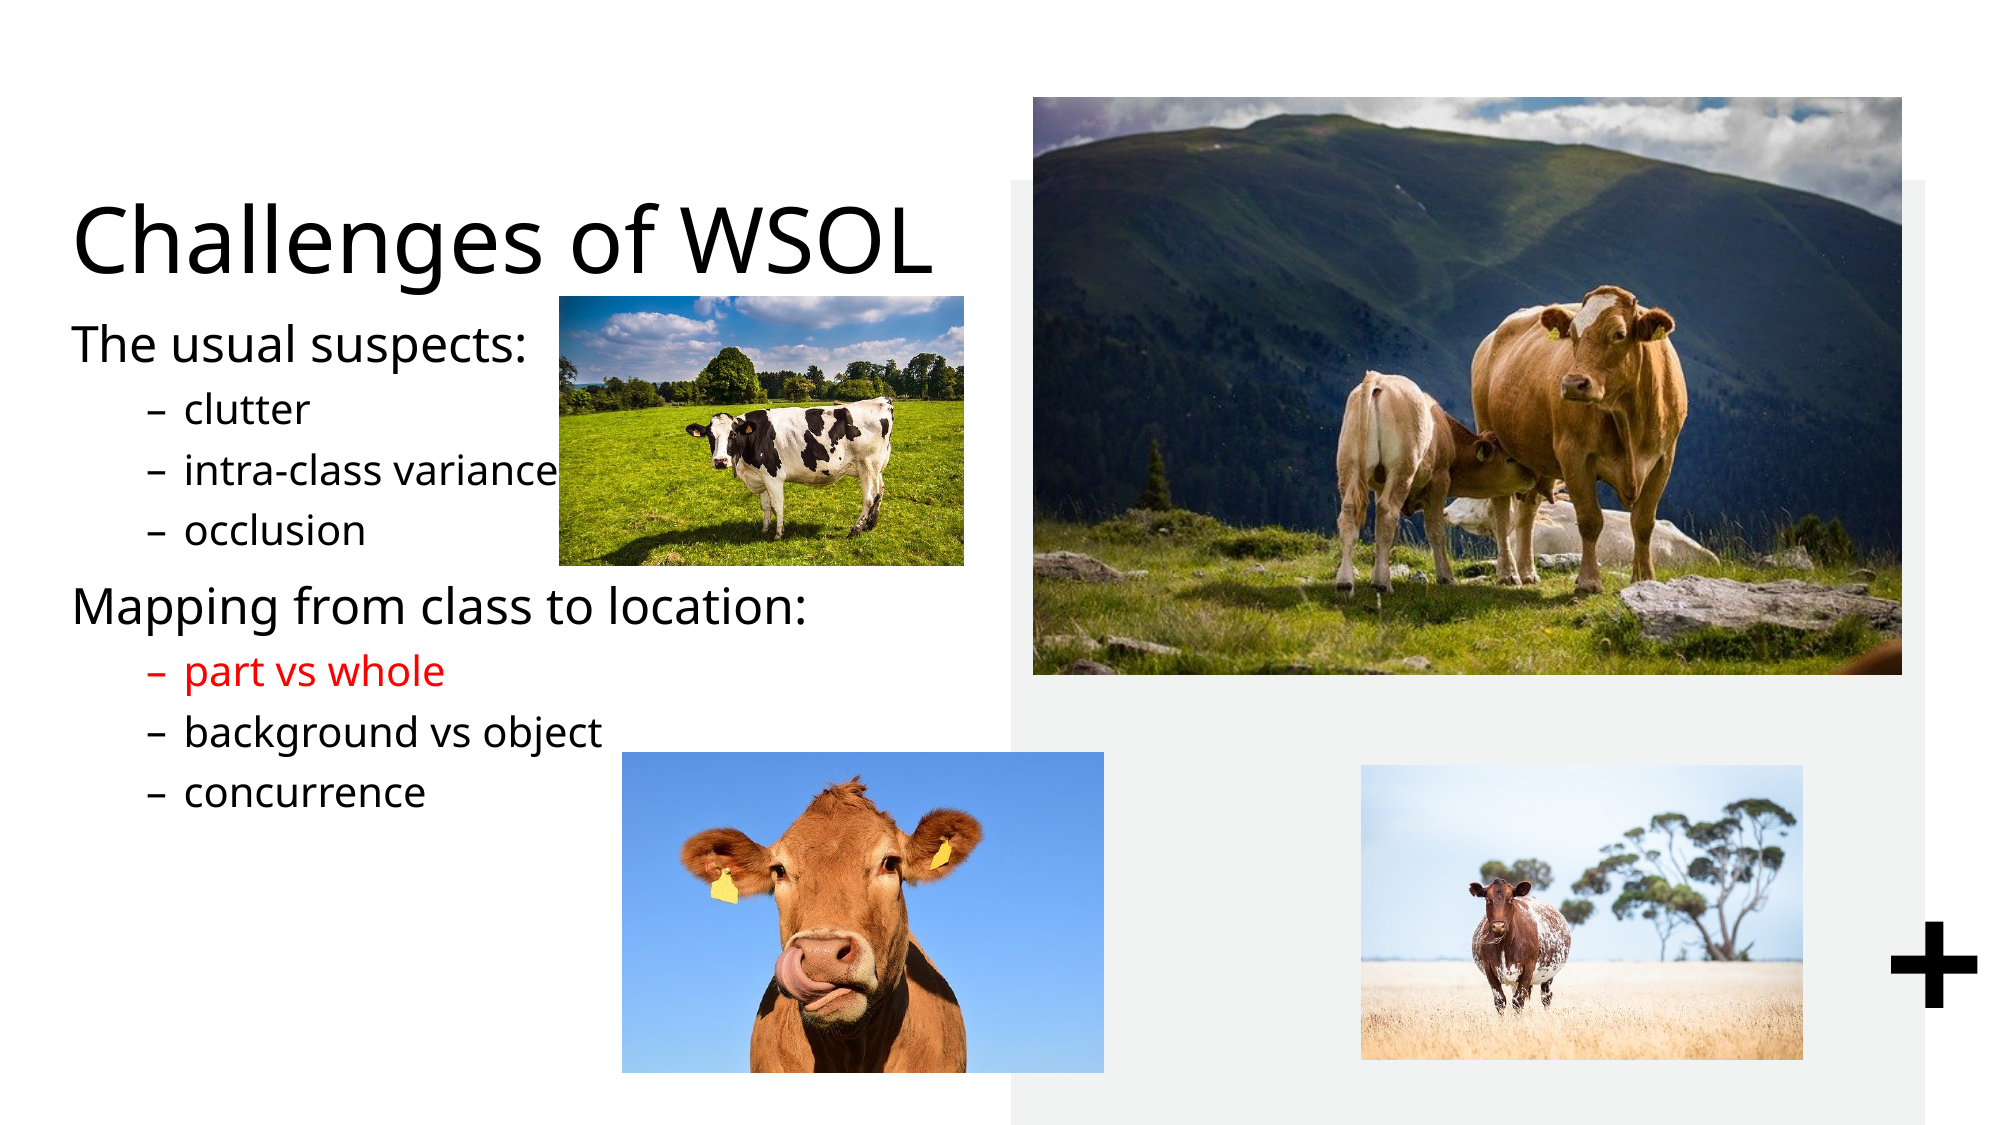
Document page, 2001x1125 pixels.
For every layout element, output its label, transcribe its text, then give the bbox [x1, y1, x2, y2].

list Challenges of WSOL The usual suspects: clutter intra-class variance occlusion Mapping from class to location: part vs whole background vs object concurrence [56, 174, 1413, 1125]
picture [559, 296, 964, 566]
picture [1033, 97, 1902, 675]
picture [1361, 765, 1803, 1060]
picture [622, 752, 1104, 1073]
